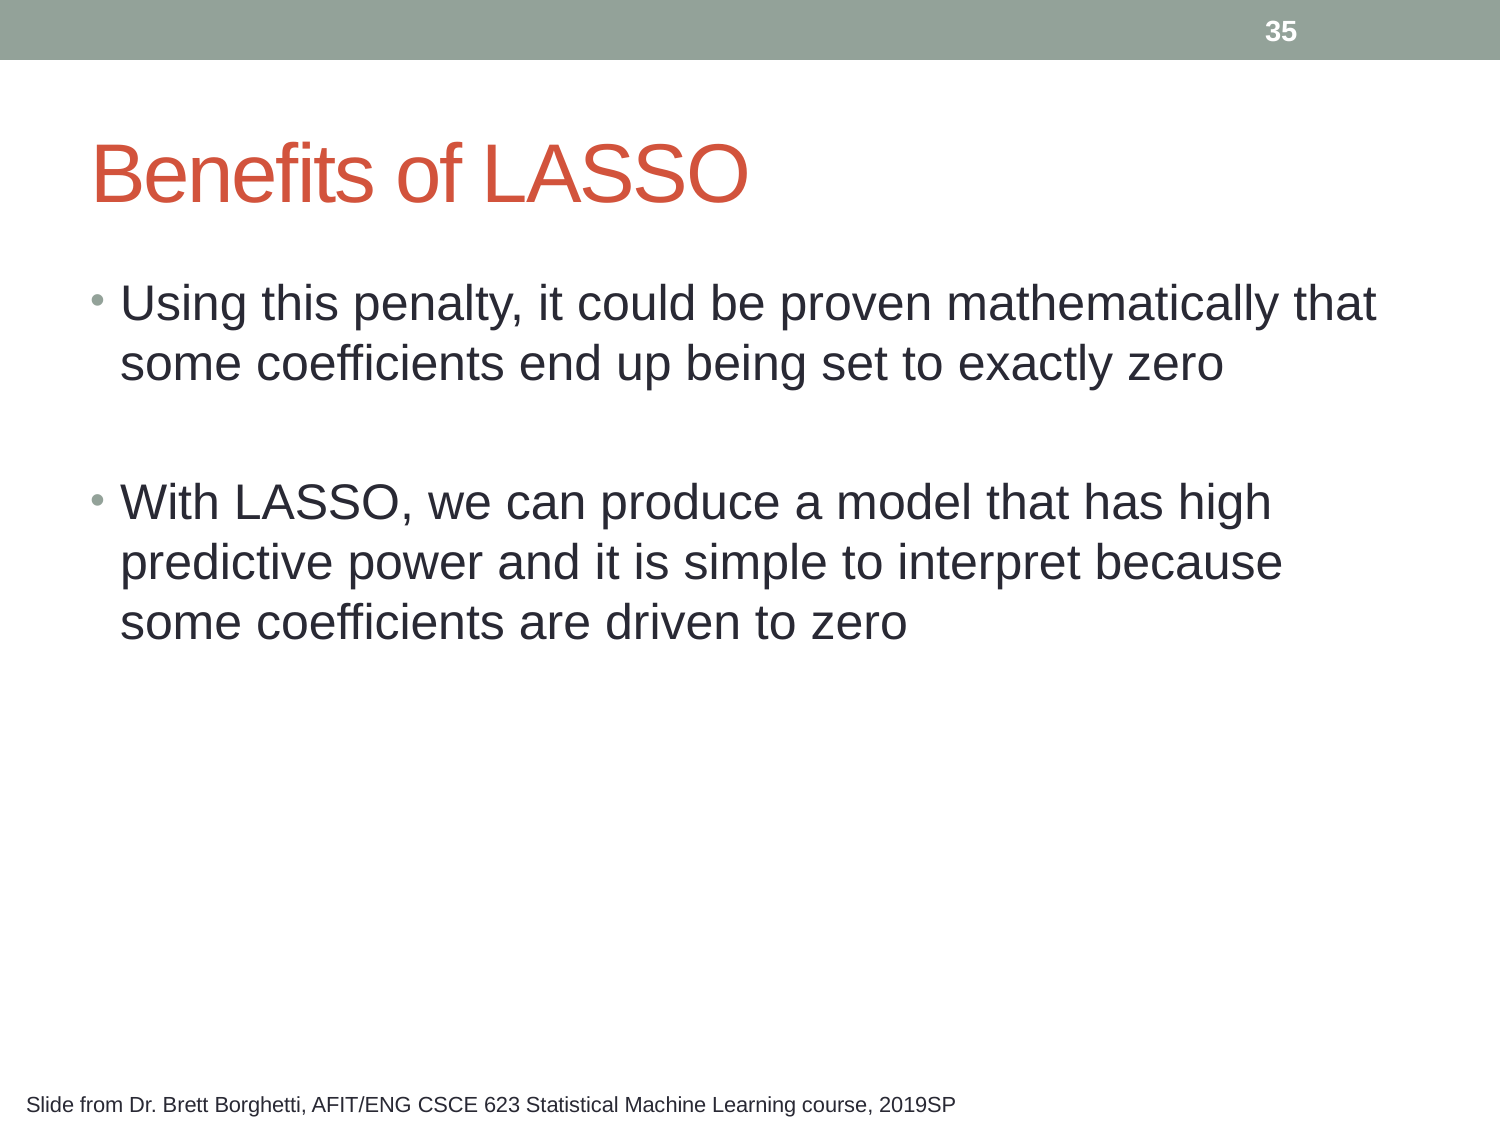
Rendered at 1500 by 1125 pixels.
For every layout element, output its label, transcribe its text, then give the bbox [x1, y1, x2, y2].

title Benefits of LASSO [75, 87, 1425, 250]
list Using this penalty, it could be proven mathematically that some coefficients end up being set to exactly zero With LASSO, we can produce a model that has high predictive power and it is simple to interpret because some coefficients are driven to zero [75, 262, 1425, 1063]
text_box Slide from Dr. Brett Borghetti, AFIT/ENG CSCE 623 Statistical Machine Learning course, 2019SP [11, 1083, 973, 1125]
slide_number 35 [1250, 3, 1425, 57]
